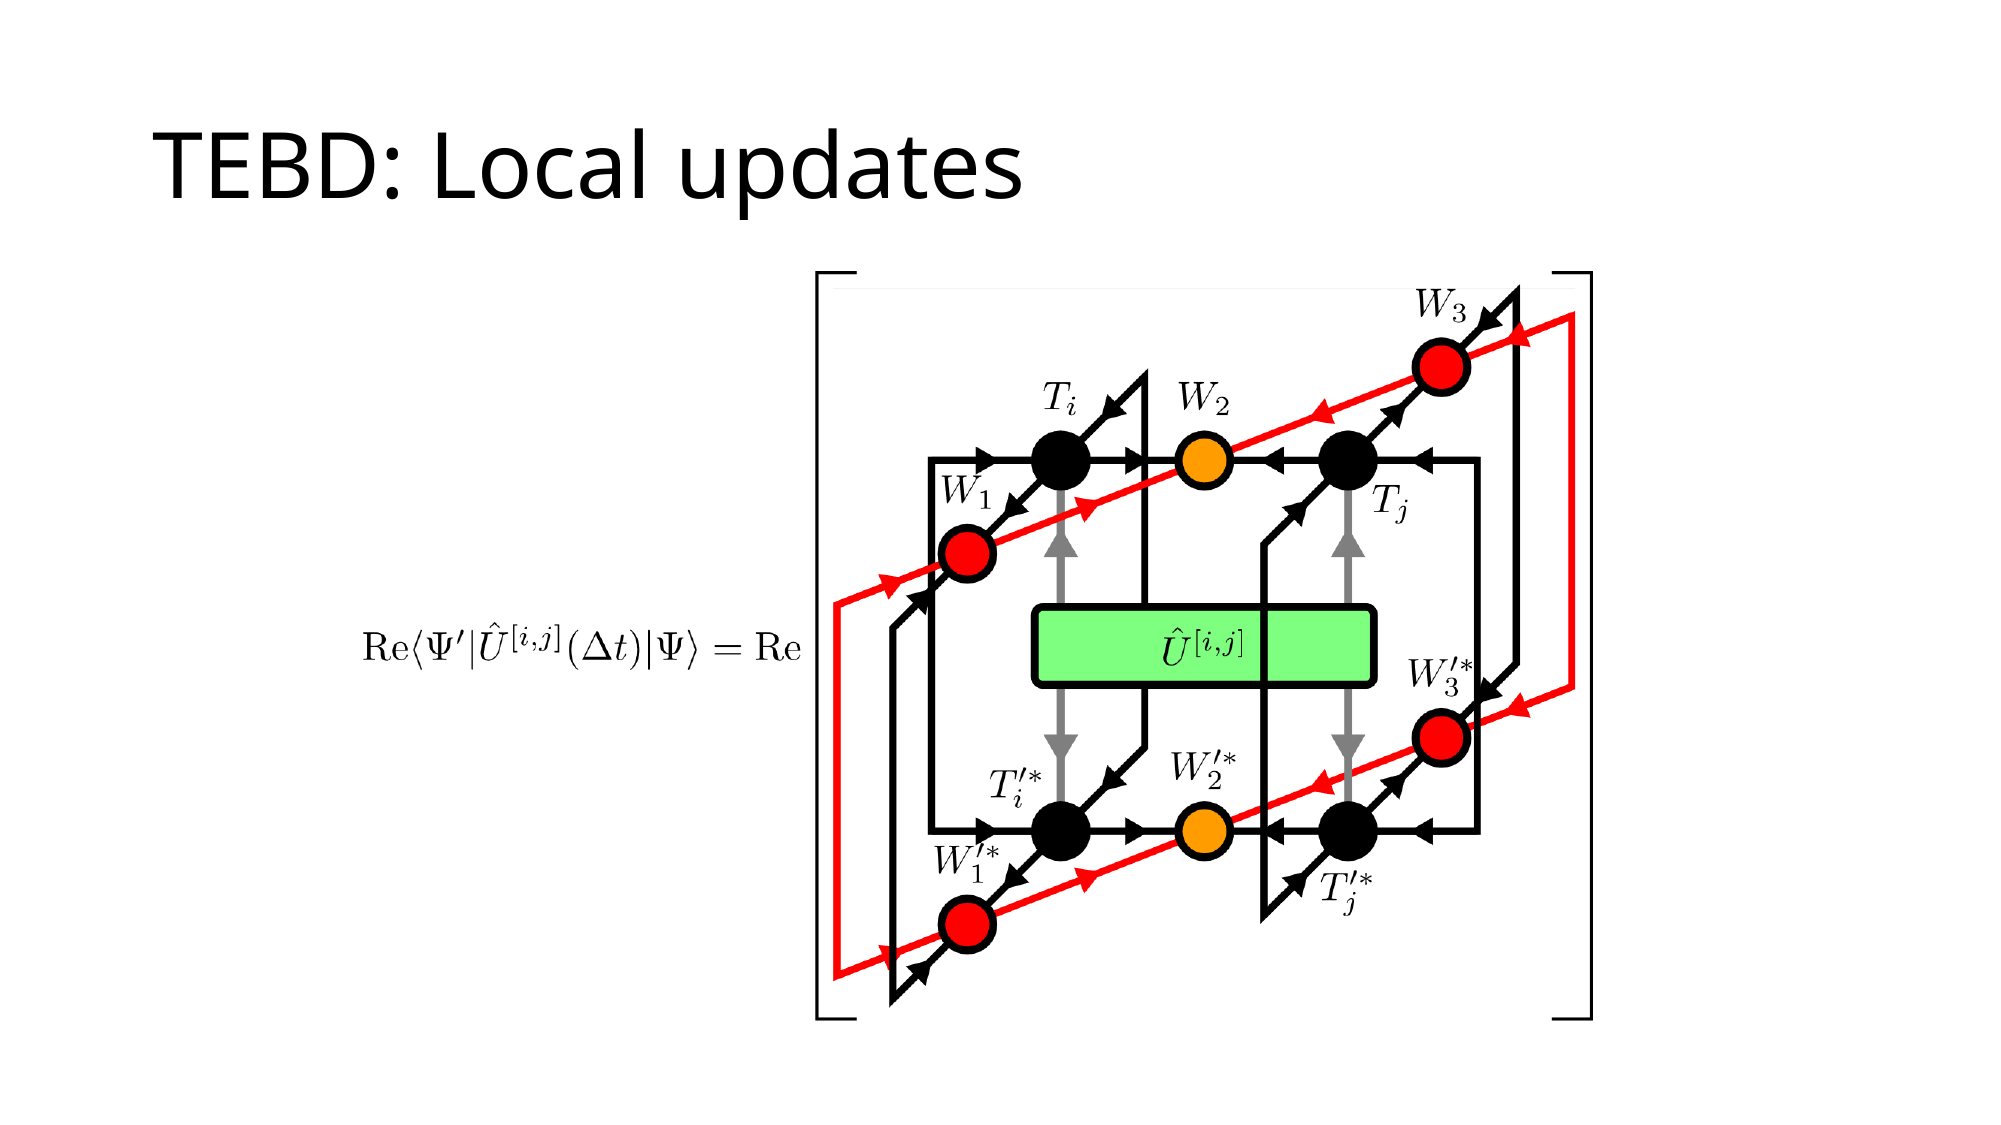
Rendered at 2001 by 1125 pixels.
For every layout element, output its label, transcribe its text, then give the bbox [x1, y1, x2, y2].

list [348, 269, 1593, 1022]
title TEBD: Local updates [137, 59, 1863, 278]
